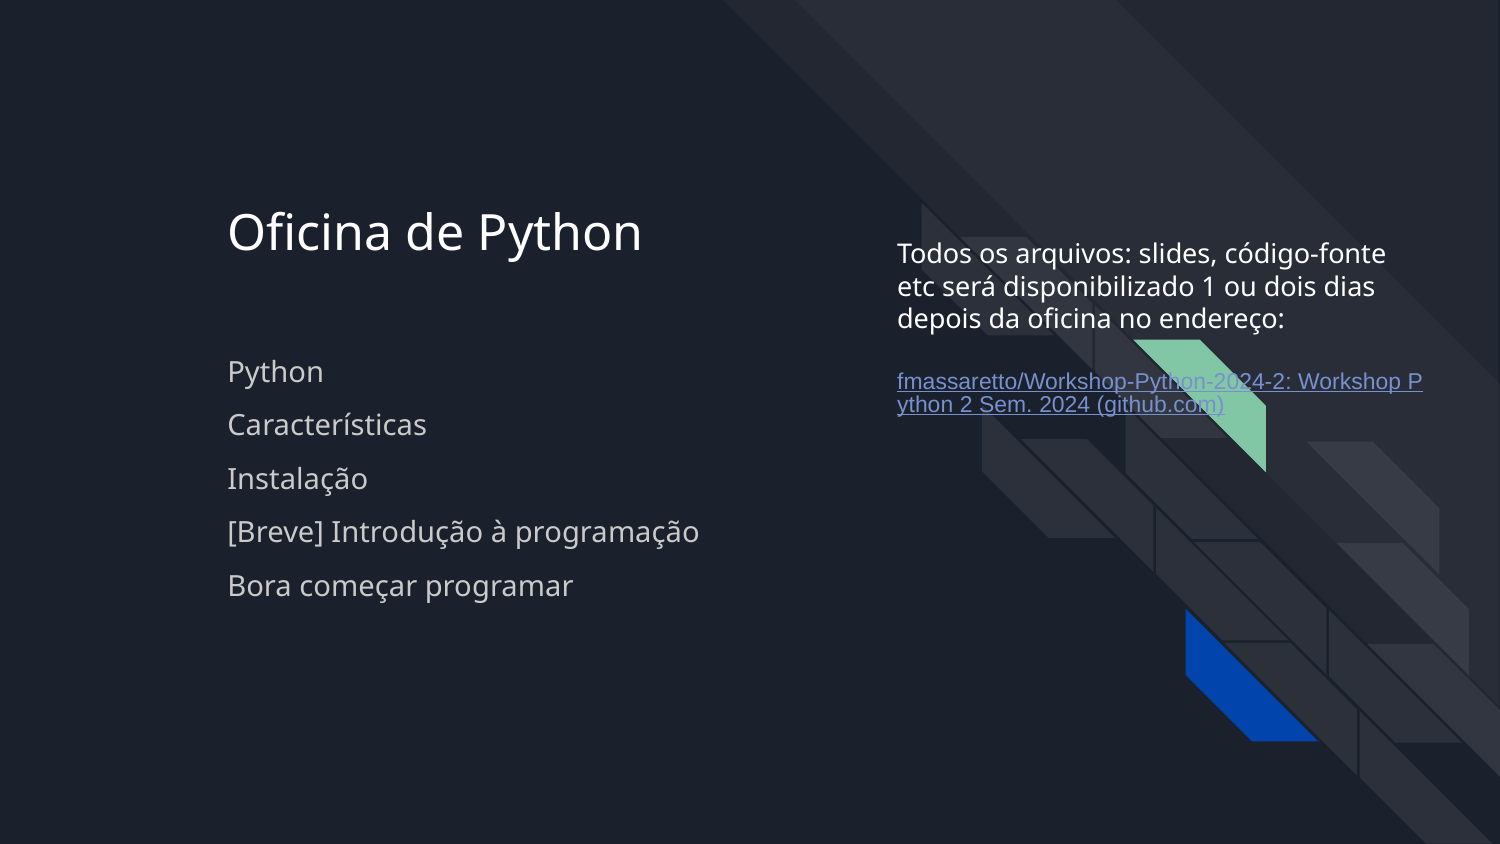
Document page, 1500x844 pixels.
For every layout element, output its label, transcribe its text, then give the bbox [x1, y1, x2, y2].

text_box Todos os arquivos: slides, código-fonte etc será disponibilizado 1 ou dois dias depois da oficina no endereço: fmassaretto/Workshop-Python-2024-2: Workshop Python 2 Sem. 2024 (github.com) [881, 221, 1443, 769]
text_box Características [212, 397, 708, 450]
text_box [Breve] Introdução à programação [212, 504, 760, 558]
title Oficina de Python [212, 185, 1368, 266]
text_box Python [212, 344, 708, 397]
text_box Instalação [212, 450, 708, 504]
text_box Bora começar programar [212, 557, 708, 611]
